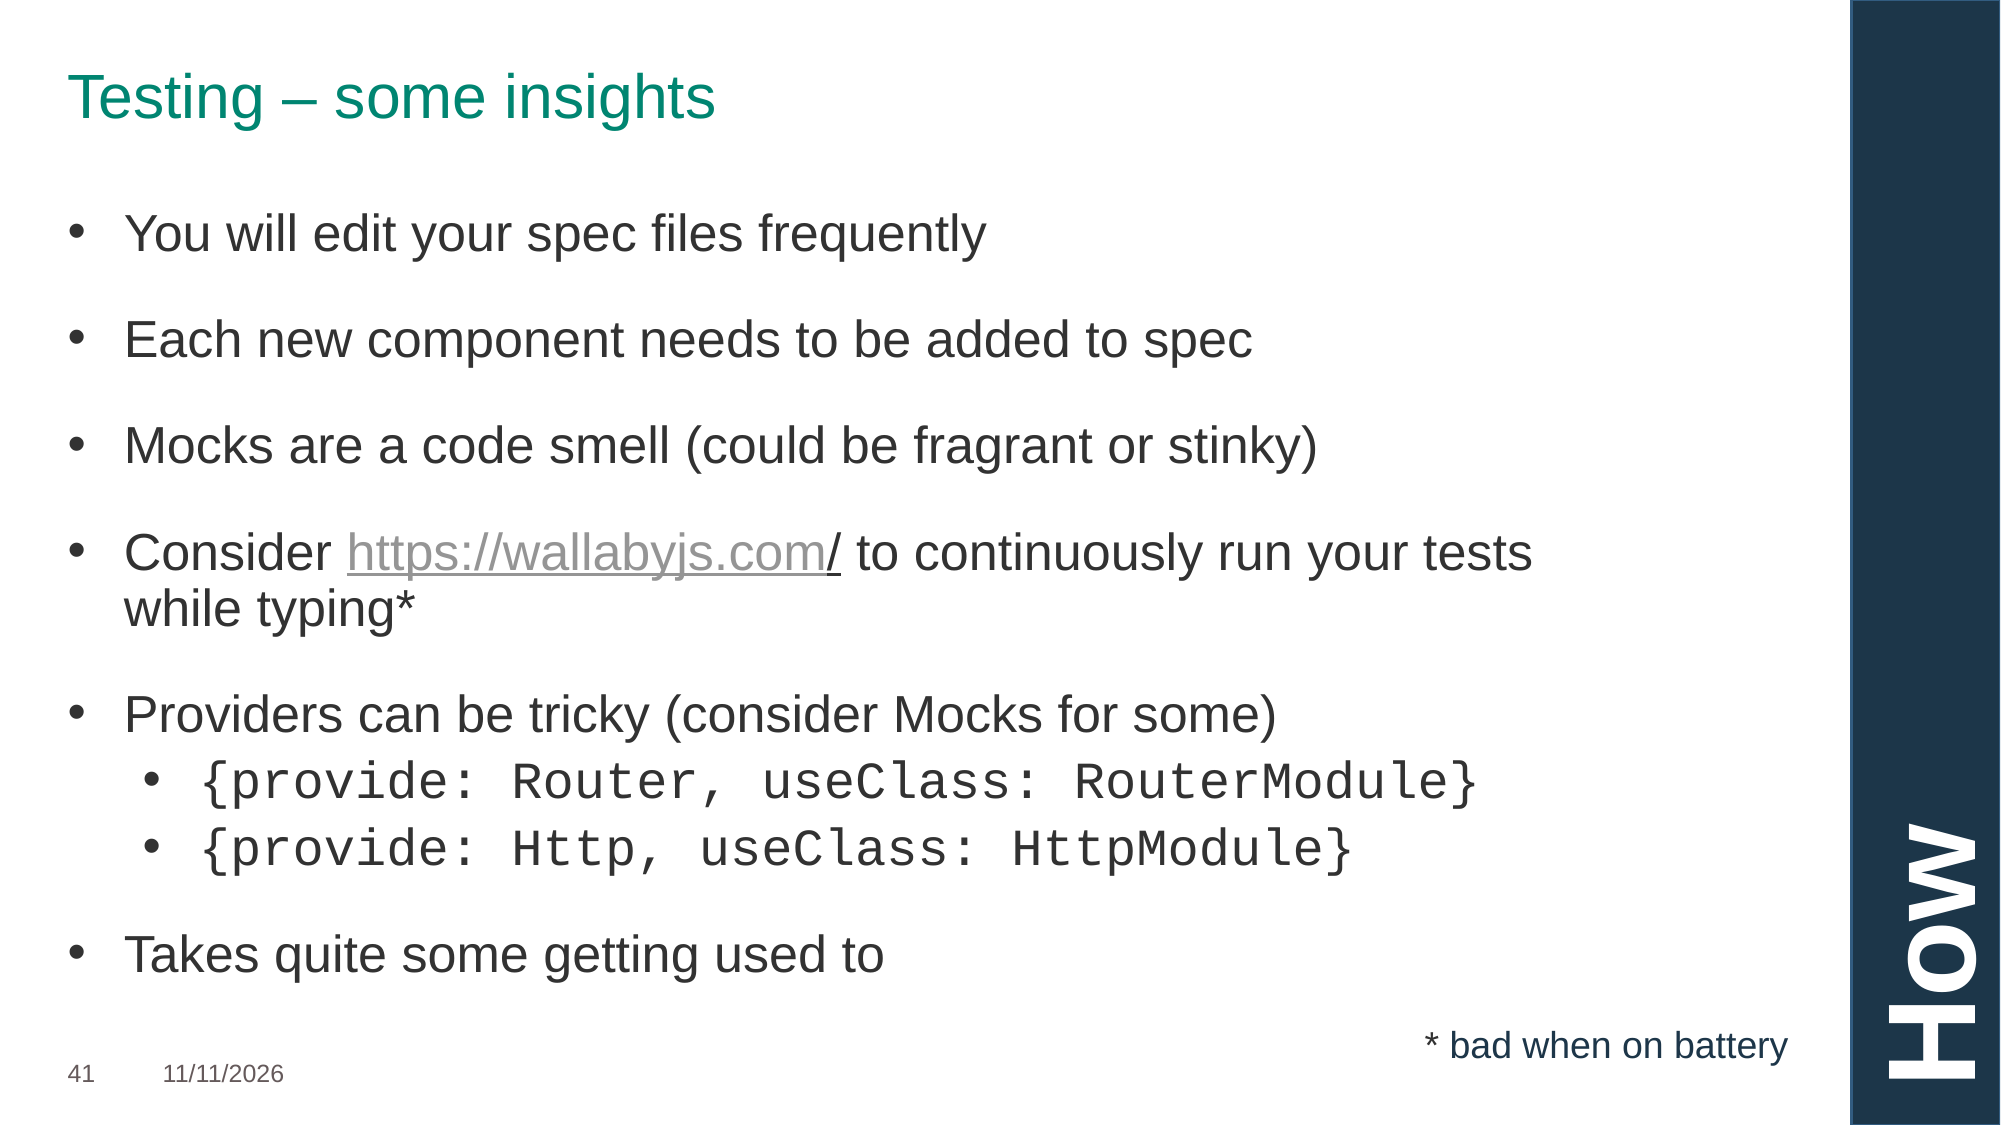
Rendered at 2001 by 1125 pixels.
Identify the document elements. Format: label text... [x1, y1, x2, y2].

text_box How [1859, 756, 1963, 1103]
slide_number 41 [52, 1042, 147, 1103]
list You will edit your spec files frequently Each new component needs to be added to spec Mocks are a code smell (could be fragrant or stinky) Consider https://wallabyjs.com/ to continuously run your tests while typing* Providers can be tricky (consider Mocks for some) {provide: Router, useClass: RouterModule} {provide: Http, useClass: HttpModule} Takes quite some getting used to [52, 197, 1578, 988]
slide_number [147, 1042, 598, 1103]
text_box * bad when on battery [1409, 1017, 1837, 1103]
list Testing – some insights [52, 56, 1677, 143]
